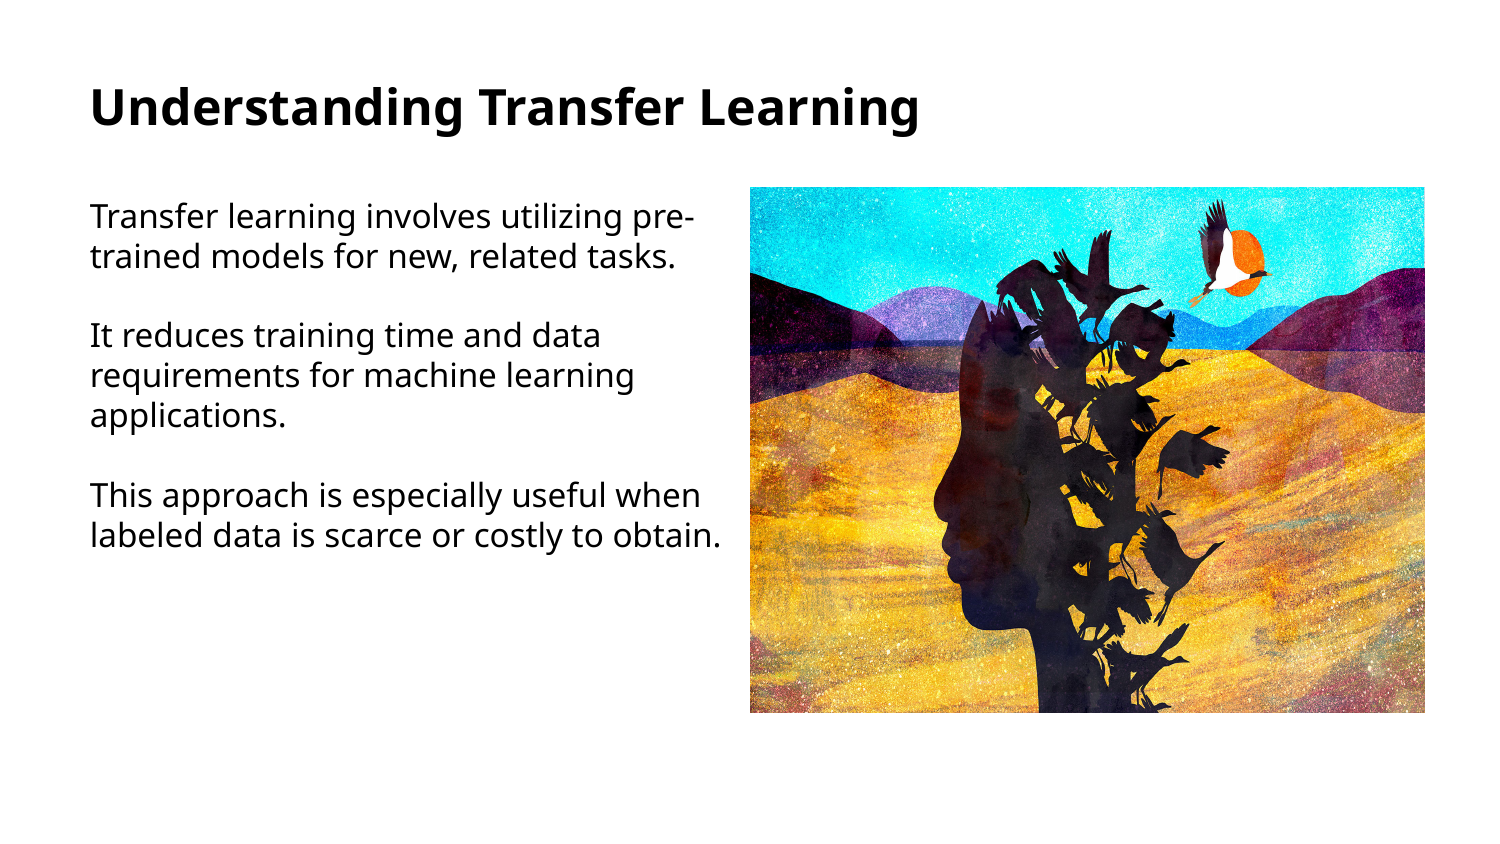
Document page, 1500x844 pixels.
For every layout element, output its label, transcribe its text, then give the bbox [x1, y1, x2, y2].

picture [749, 187, 756, 197]
picture [749, 187, 1425, 713]
text_box Transfer learning involves utilizing pre-trained models for new, related tasks. It reduces training time and data requirements for machine learning applications. This approach is especially useful when labeled data is scarce or costly to obtain. [74, 187, 749, 713]
text_box Understanding Transfer Learning [74, 37, 1425, 173]
